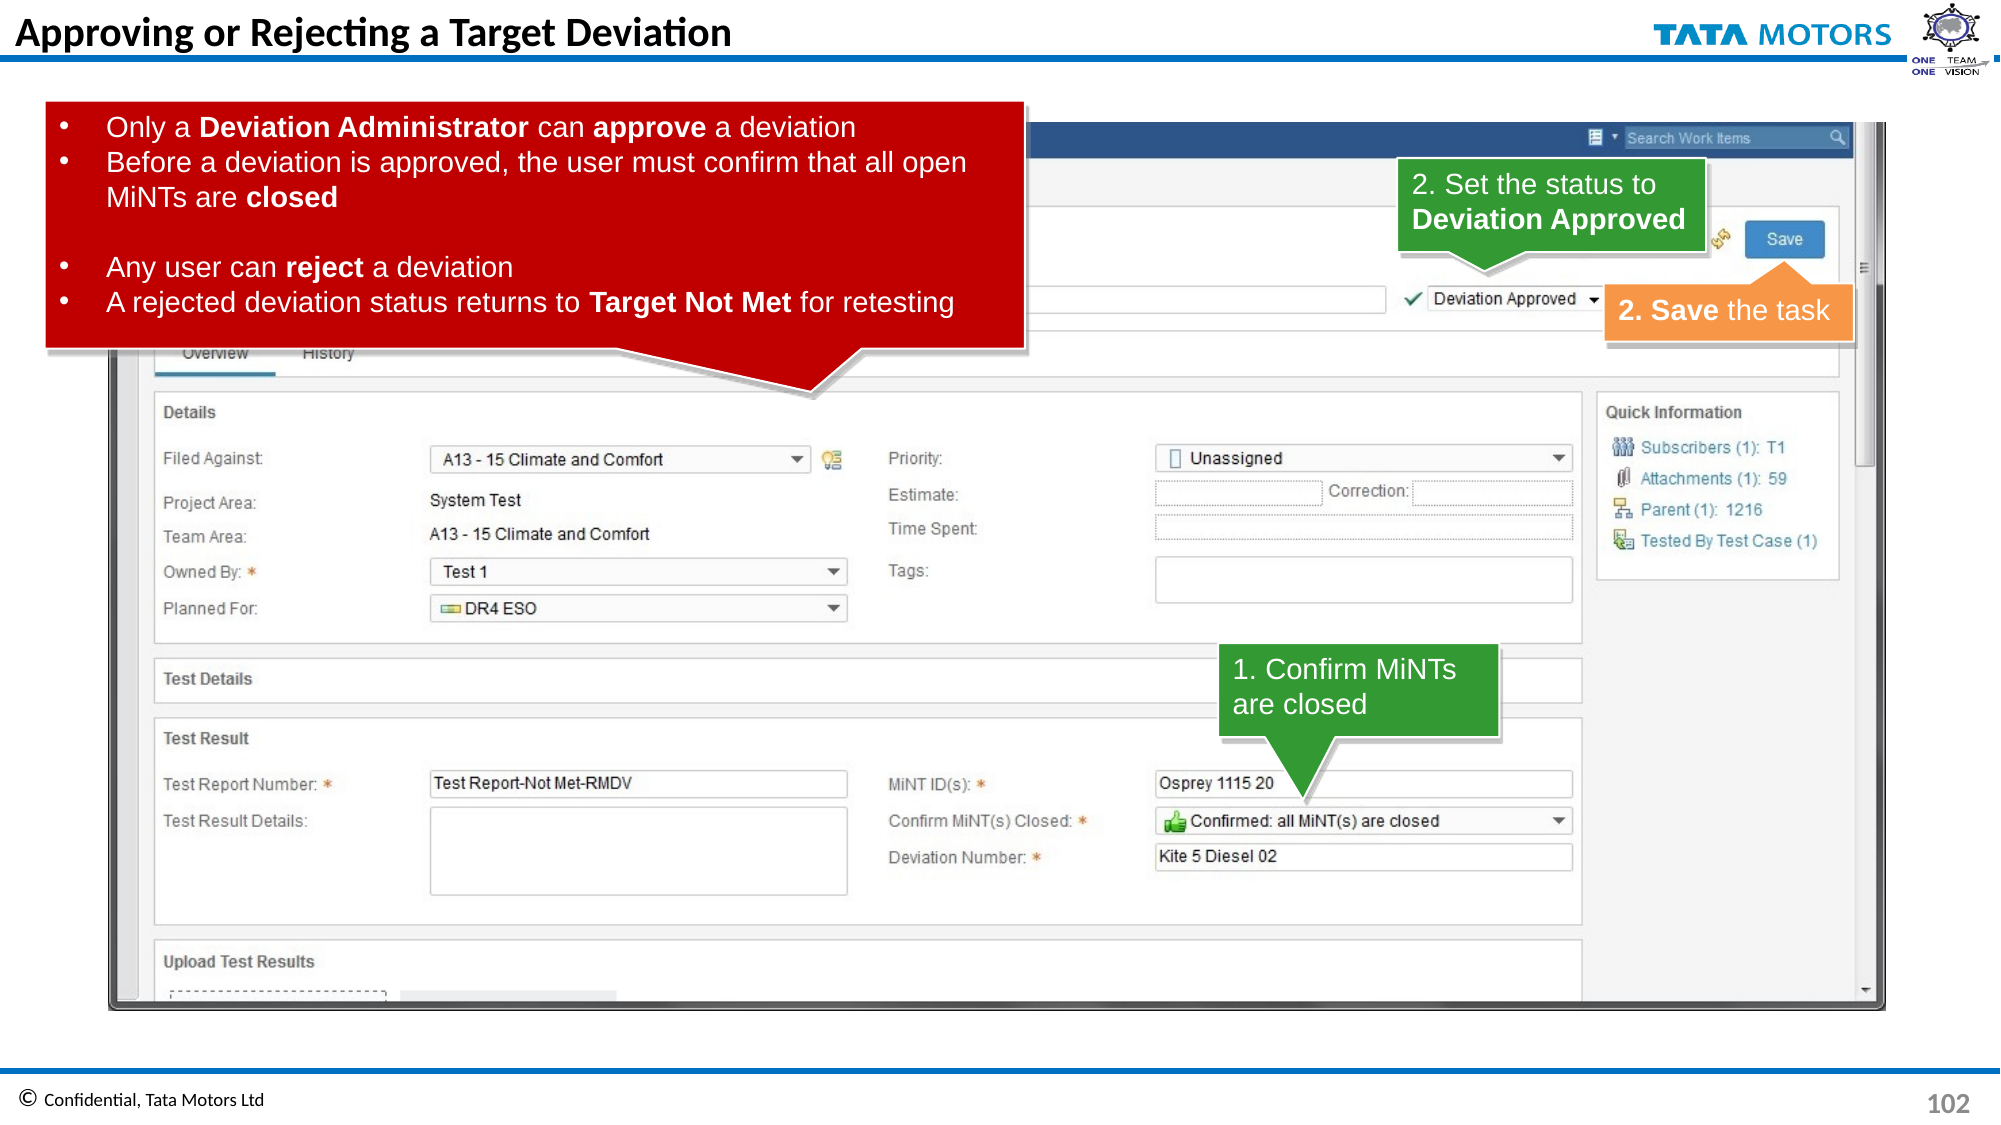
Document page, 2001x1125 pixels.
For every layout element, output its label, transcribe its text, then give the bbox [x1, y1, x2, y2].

title Approving or Rejecting a Target Deviation [0, 0, 1634, 61]
text_box Only a Deviation Administrator can approve a deviation Before a deviation is approved, the user must confirm that all open MiNTs are closed Any user can reject a deviation A rejected deviation status returns to Target Not Met for retesting [44, 100, 1025, 349]
picture [108, 121, 1886, 1011]
slide_number 102 [1834, 1077, 1986, 1125]
picture [1907, 0, 1994, 76]
picture [1647, 19, 1898, 49]
